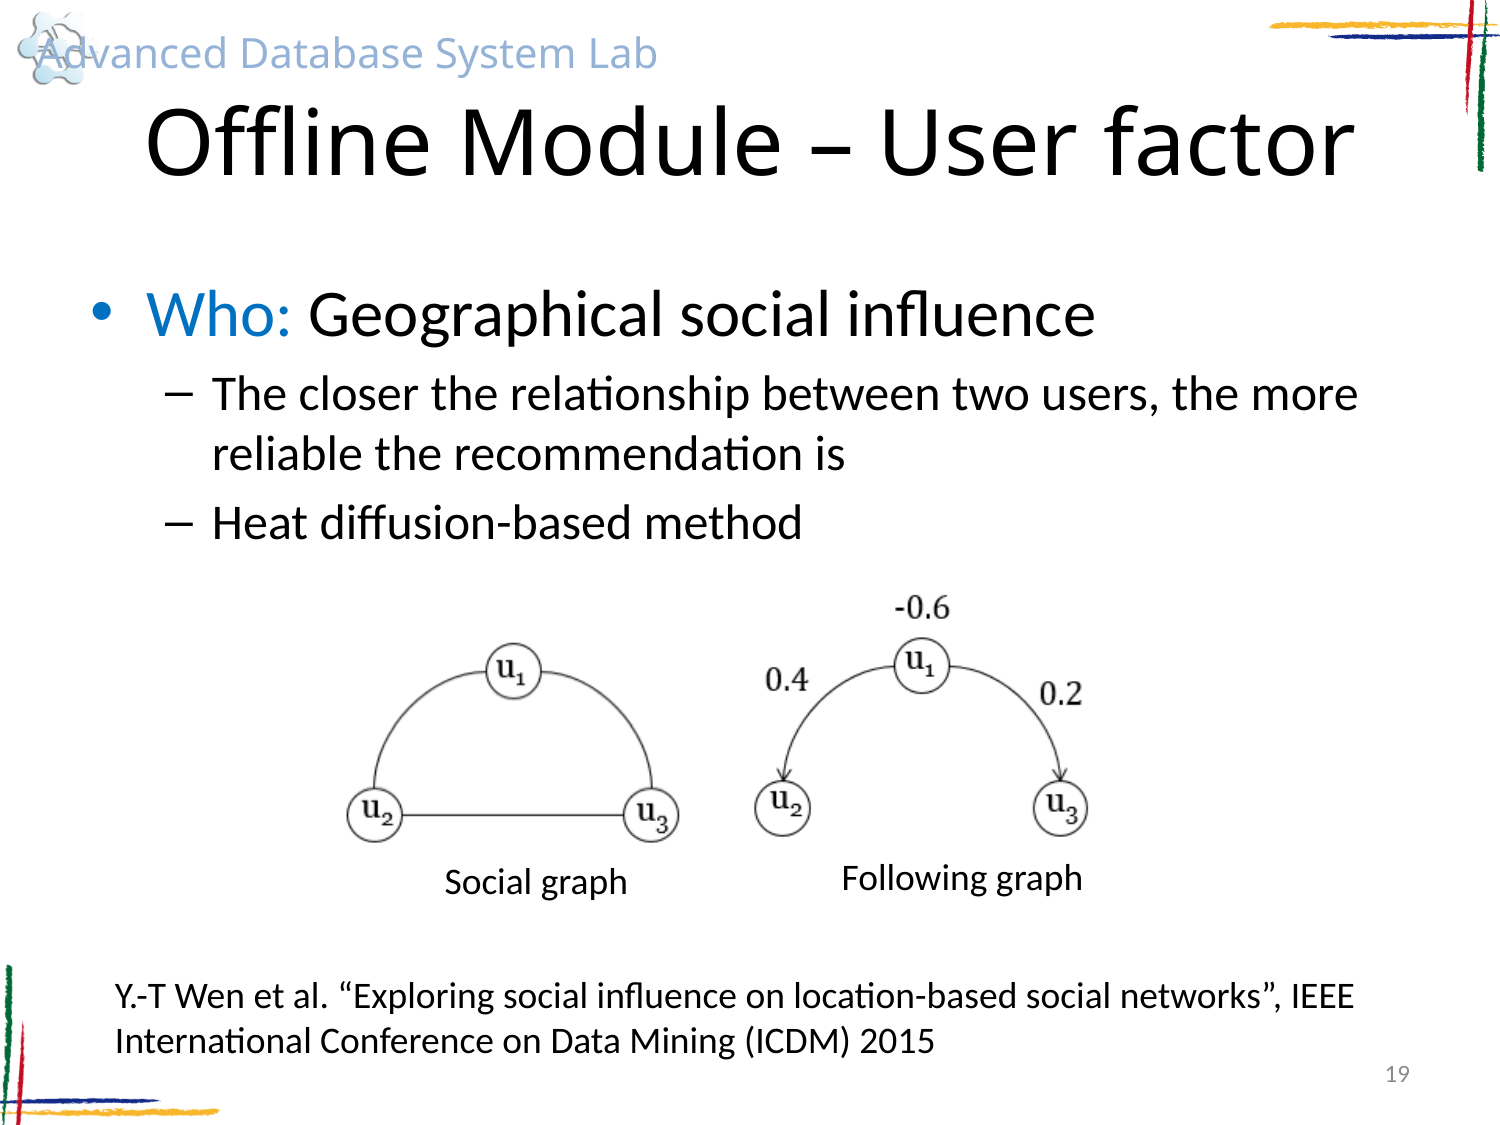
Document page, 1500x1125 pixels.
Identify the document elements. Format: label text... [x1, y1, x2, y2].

picture [336, 626, 696, 860]
picture [1269, 0, 1500, 172]
text_box Following graph [826, 845, 1247, 906]
picture [0, 965, 219, 1125]
picture [68, 48, 75, 65]
text_box Y.-T Wen et al. “Exploring social influence on location-based social networks”, IEEE International Conference on Data Mining (ICDM) 2015 [100, 964, 1376, 1069]
picture [17, 10, 101, 85]
picture [749, 585, 1096, 851]
list Who: Geographical social influence The closer the relationship between two users, the more reliable the recommendation is Heat diffusion-based method [75, 262, 1425, 1005]
text_box Social graph [429, 850, 850, 910]
slide_number 19 [1074, 1042, 1425, 1103]
title Offline Module – User factor [75, 45, 1425, 233]
